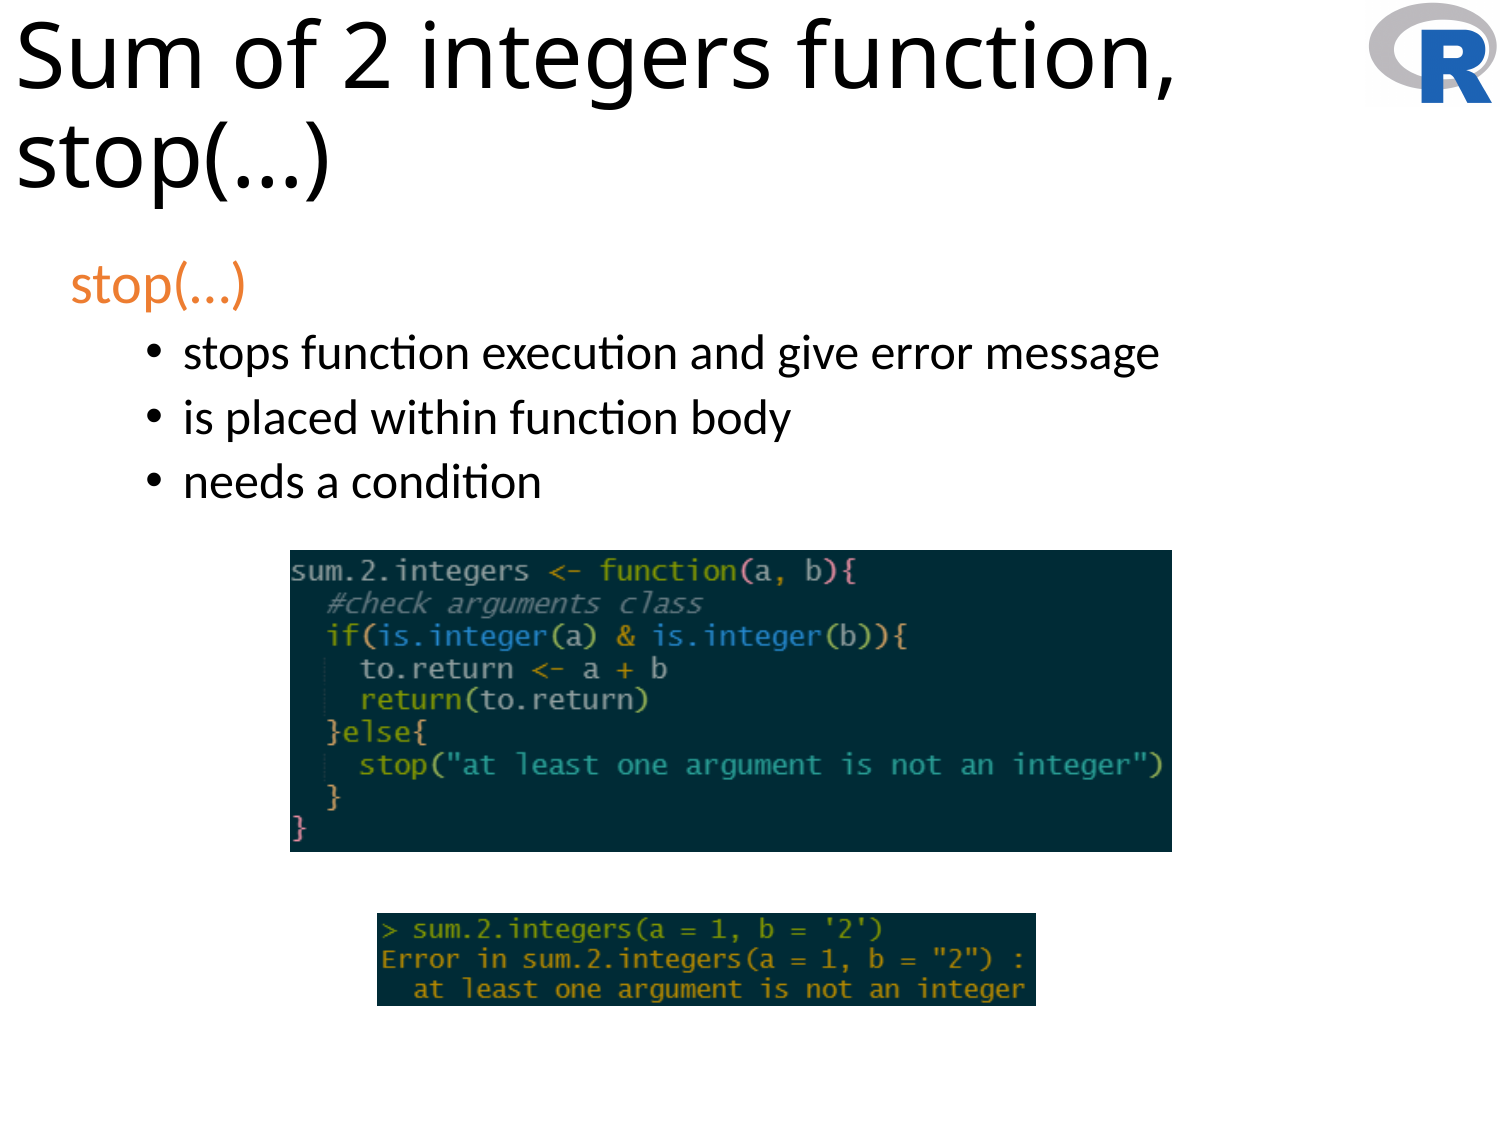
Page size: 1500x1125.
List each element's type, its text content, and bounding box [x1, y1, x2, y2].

picture [523, 954, 536, 968]
picture [292, 565, 305, 580]
picture [858, 624, 871, 649]
picture [430, 924, 461, 938]
picture [377, 756, 393, 774]
picture [760, 954, 774, 968]
picture [777, 577, 783, 585]
picture [377, 694, 394, 709]
picture [516, 598, 568, 613]
picture [635, 687, 648, 712]
picture [870, 948, 884, 968]
picture [962, 759, 994, 774]
picture [500, 565, 513, 580]
picture [843, 558, 855, 584]
picture [842, 965, 848, 972]
picture [516, 752, 525, 774]
picture [362, 720, 372, 742]
picture [555, 984, 602, 998]
picture [634, 954, 647, 968]
title Sum of 2 integers function, stop(…) [0, 0, 1500, 218]
picture [328, 593, 362, 613]
picture [534, 694, 547, 709]
picture [572, 595, 585, 613]
picture [618, 759, 667, 774]
picture [964, 984, 1010, 1002]
picture [875, 624, 888, 649]
picture [466, 598, 482, 613]
picture [394, 727, 411, 742]
picture [531, 663, 548, 678]
picture [552, 624, 565, 649]
picture [412, 565, 426, 580]
picture [806, 558, 821, 580]
picture [394, 691, 426, 709]
picture [363, 624, 376, 649]
picture [477, 954, 487, 968]
picture [398, 598, 414, 613]
picture [870, 918, 882, 941]
picture [643, 591, 653, 613]
picture [478, 919, 490, 938]
picture [584, 598, 600, 613]
picture [616, 663, 633, 678]
picture [966, 948, 977, 955]
picture [670, 638, 682, 645]
picture [1047, 756, 1062, 774]
picture [870, 984, 899, 998]
picture [380, 598, 395, 613]
picture [362, 694, 375, 709]
picture [480, 756, 494, 774]
picture [950, 949, 962, 968]
picture [1014, 759, 1023, 774]
picture [620, 598, 636, 613]
picture [721, 759, 804, 779]
picture [635, 984, 647, 998]
picture [822, 949, 836, 968]
picture [584, 694, 597, 709]
picture [566, 691, 581, 709]
picture [732, 935, 738, 942]
picture [705, 759, 718, 774]
picture [727, 631, 734, 645]
picture [535, 631, 546, 645]
picture [616, 625, 635, 646]
picture [416, 954, 444, 968]
picture [756, 631, 769, 645]
picture [712, 919, 726, 938]
picture [481, 598, 516, 618]
picture [600, 558, 684, 580]
picture [415, 984, 428, 998]
picture [1150, 752, 1163, 778]
picture [516, 631, 529, 645]
picture [791, 631, 803, 645]
picture [892, 759, 906, 774]
picture [775, 984, 788, 998]
picture [382, 631, 388, 645]
picture [748, 948, 758, 971]
picture [413, 924, 427, 938]
picture [926, 756, 941, 774]
picture [463, 663, 477, 678]
picture [588, 949, 600, 968]
picture [637, 918, 648, 941]
picture [462, 978, 472, 998]
picture [463, 759, 479, 774]
picture [1365, 0, 1500, 107]
picture [400, 954, 412, 968]
picture [824, 558, 836, 584]
picture [584, 663, 599, 678]
picture [362, 560, 375, 580]
picture [707, 631, 713, 645]
picture [550, 759, 580, 774]
picture [447, 954, 459, 968]
picture [477, 984, 520, 998]
picture [343, 624, 359, 646]
picture [396, 631, 404, 638]
picture [498, 694, 513, 709]
picture [842, 759, 852, 774]
picture [686, 759, 703, 774]
picture [453, 631, 460, 645]
picture [555, 924, 630, 942]
picture [493, 954, 506, 968]
picture [293, 816, 306, 841]
picture [394, 759, 428, 779]
picture [649, 951, 663, 968]
picture [656, 631, 662, 645]
picture [857, 759, 871, 774]
picture [909, 759, 925, 774]
picture [466, 628, 475, 645]
picture [524, 924, 538, 938]
picture [933, 984, 946, 998]
picture [894, 624, 906, 649]
picture [618, 984, 633, 998]
picture [721, 631, 726, 645]
picture [326, 565, 342, 580]
picture [377, 663, 394, 678]
picture [584, 756, 598, 774]
picture [429, 981, 443, 998]
picture [774, 631, 787, 650]
picture [665, 954, 711, 972]
picture [550, 694, 564, 709]
picture [446, 660, 460, 678]
picture [549, 565, 565, 580]
picture [383, 951, 395, 968]
picture [807, 984, 837, 998]
picture [360, 759, 375, 774]
picture [429, 562, 443, 580]
picture [654, 598, 686, 613]
picture [430, 694, 460, 709]
picture [1064, 759, 1113, 779]
picture [514, 565, 529, 580]
picture [649, 924, 664, 938]
picture [396, 565, 406, 580]
picture [1013, 984, 1025, 998]
picture [948, 981, 962, 998]
picture [1030, 759, 1045, 774]
picture [1134, 752, 1146, 760]
picture [309, 565, 323, 580]
picture [980, 948, 992, 971]
picture [761, 984, 769, 998]
picture [620, 954, 628, 968]
picture [328, 785, 341, 810]
picture [760, 918, 774, 938]
picture [377, 727, 392, 742]
picture [649, 984, 726, 1002]
picture [584, 624, 595, 649]
picture [652, 656, 667, 678]
picture [703, 565, 736, 580]
picture [687, 598, 703, 613]
picture [539, 921, 553, 938]
picture [755, 565, 771, 580]
picture [540, 954, 571, 968]
picture [509, 924, 519, 938]
picture [433, 631, 439, 645]
picture [838, 981, 852, 998]
picture [714, 954, 741, 968]
picture [328, 630, 337, 646]
picture [524, 981, 537, 998]
picture [382, 924, 397, 938]
picture [360, 660, 375, 678]
picture [413, 663, 426, 678]
picture [533, 759, 547, 774]
picture [499, 631, 512, 650]
picture [741, 558, 753, 584]
picture [328, 720, 359, 745]
picture [917, 984, 927, 998]
picture [446, 565, 462, 580]
picture [481, 691, 496, 709]
picture [1117, 759, 1130, 774]
picture [464, 565, 496, 585]
picture [809, 631, 814, 645]
list stop(…) stops function execution and give error message is placed within function body needs a condition [55, 246, 1500, 960]
picture [687, 565, 698, 580]
picture [670, 631, 679, 637]
picture [603, 694, 633, 709]
picture [448, 598, 464, 613]
picture [432, 752, 444, 778]
picture [482, 631, 495, 645]
picture [806, 756, 821, 774]
picture [362, 591, 379, 613]
picture [413, 720, 426, 745]
picture [413, 591, 431, 613]
picture [567, 630, 582, 646]
picture [741, 628, 750, 645]
picture [483, 663, 513, 678]
picture [429, 663, 445, 678]
picture [447, 631, 451, 645]
picture [466, 687, 479, 712]
picture [728, 981, 741, 998]
picture [839, 919, 852, 938]
picture [827, 624, 856, 649]
